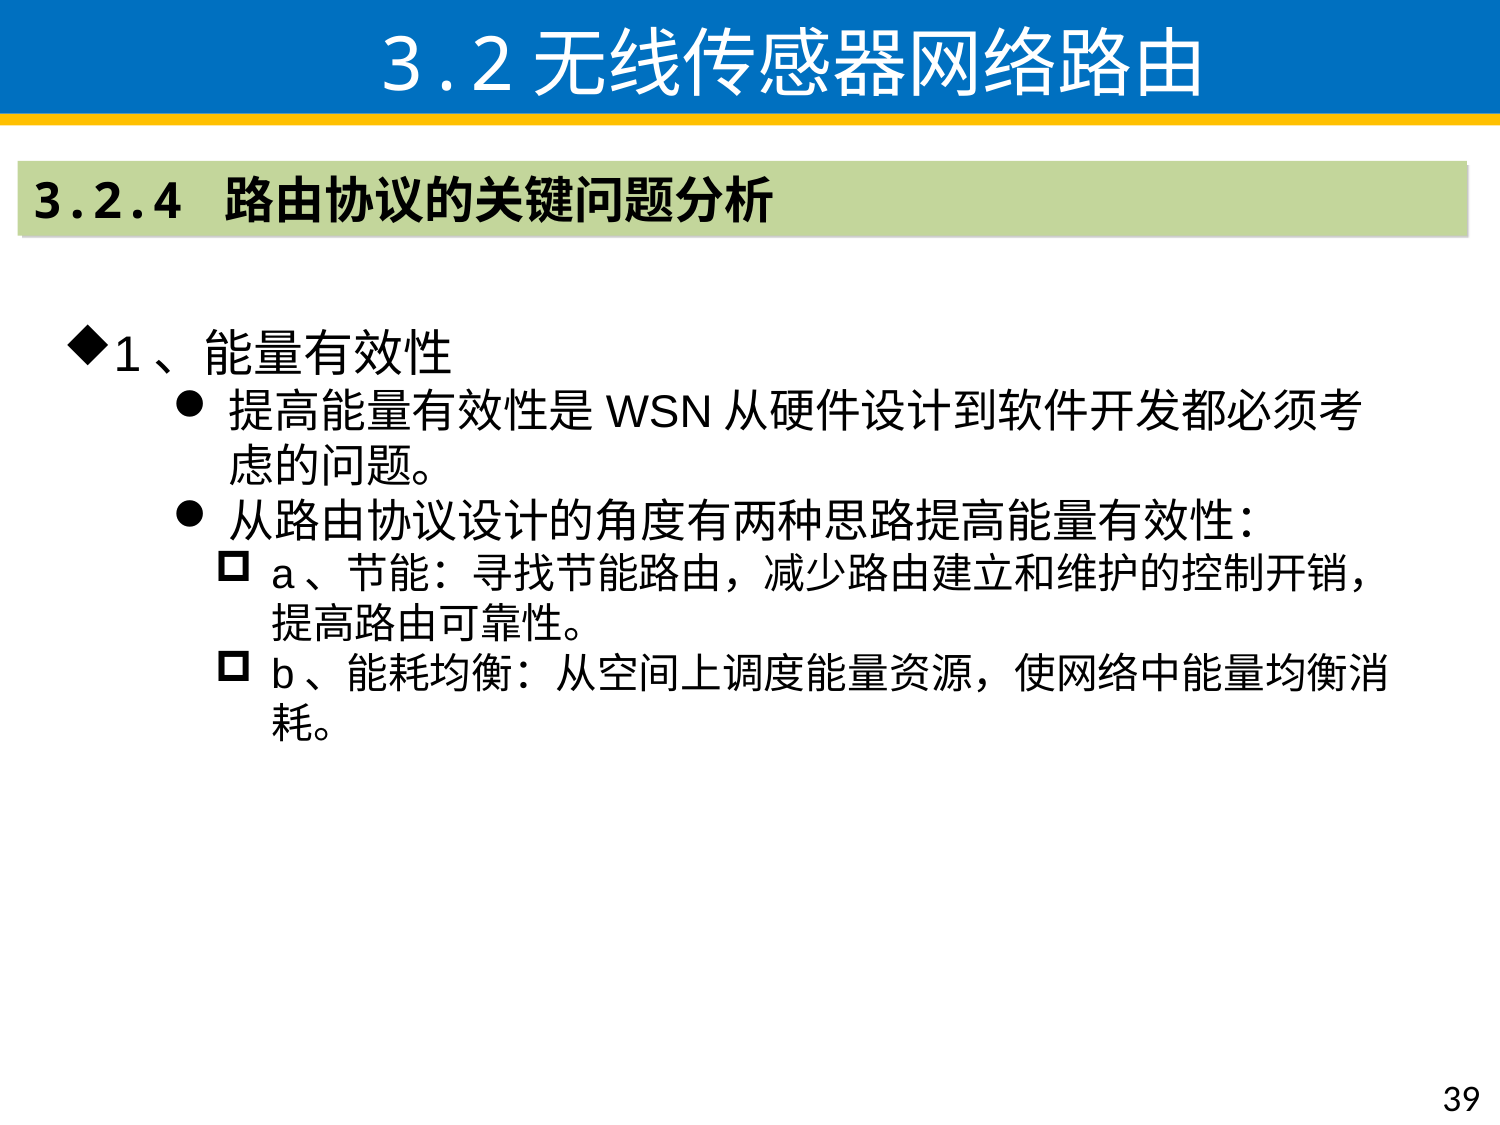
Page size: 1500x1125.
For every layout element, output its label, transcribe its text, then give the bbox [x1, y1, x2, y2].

text_box 39 [1427, 1066, 1499, 1125]
text_box 1、能量有效性 提高能量有效性是WSN从硬件设计到软件开发都必须考虑的问题。 从路由协议设计的角度有两种思路提高能量有效性： a、节能：寻找节能路由，减少路由建立和维护的控制开销，提高路由可靠性。 b、能耗均衡：从空间上调度能量资源，使网络中能量均衡消耗。 [48, 314, 1424, 755]
title 3.2无线传感器网络路由 [0, 0, 1500, 114]
text_box 3.2.4 路由协议的关键问题分析 [17, 160, 1467, 236]
